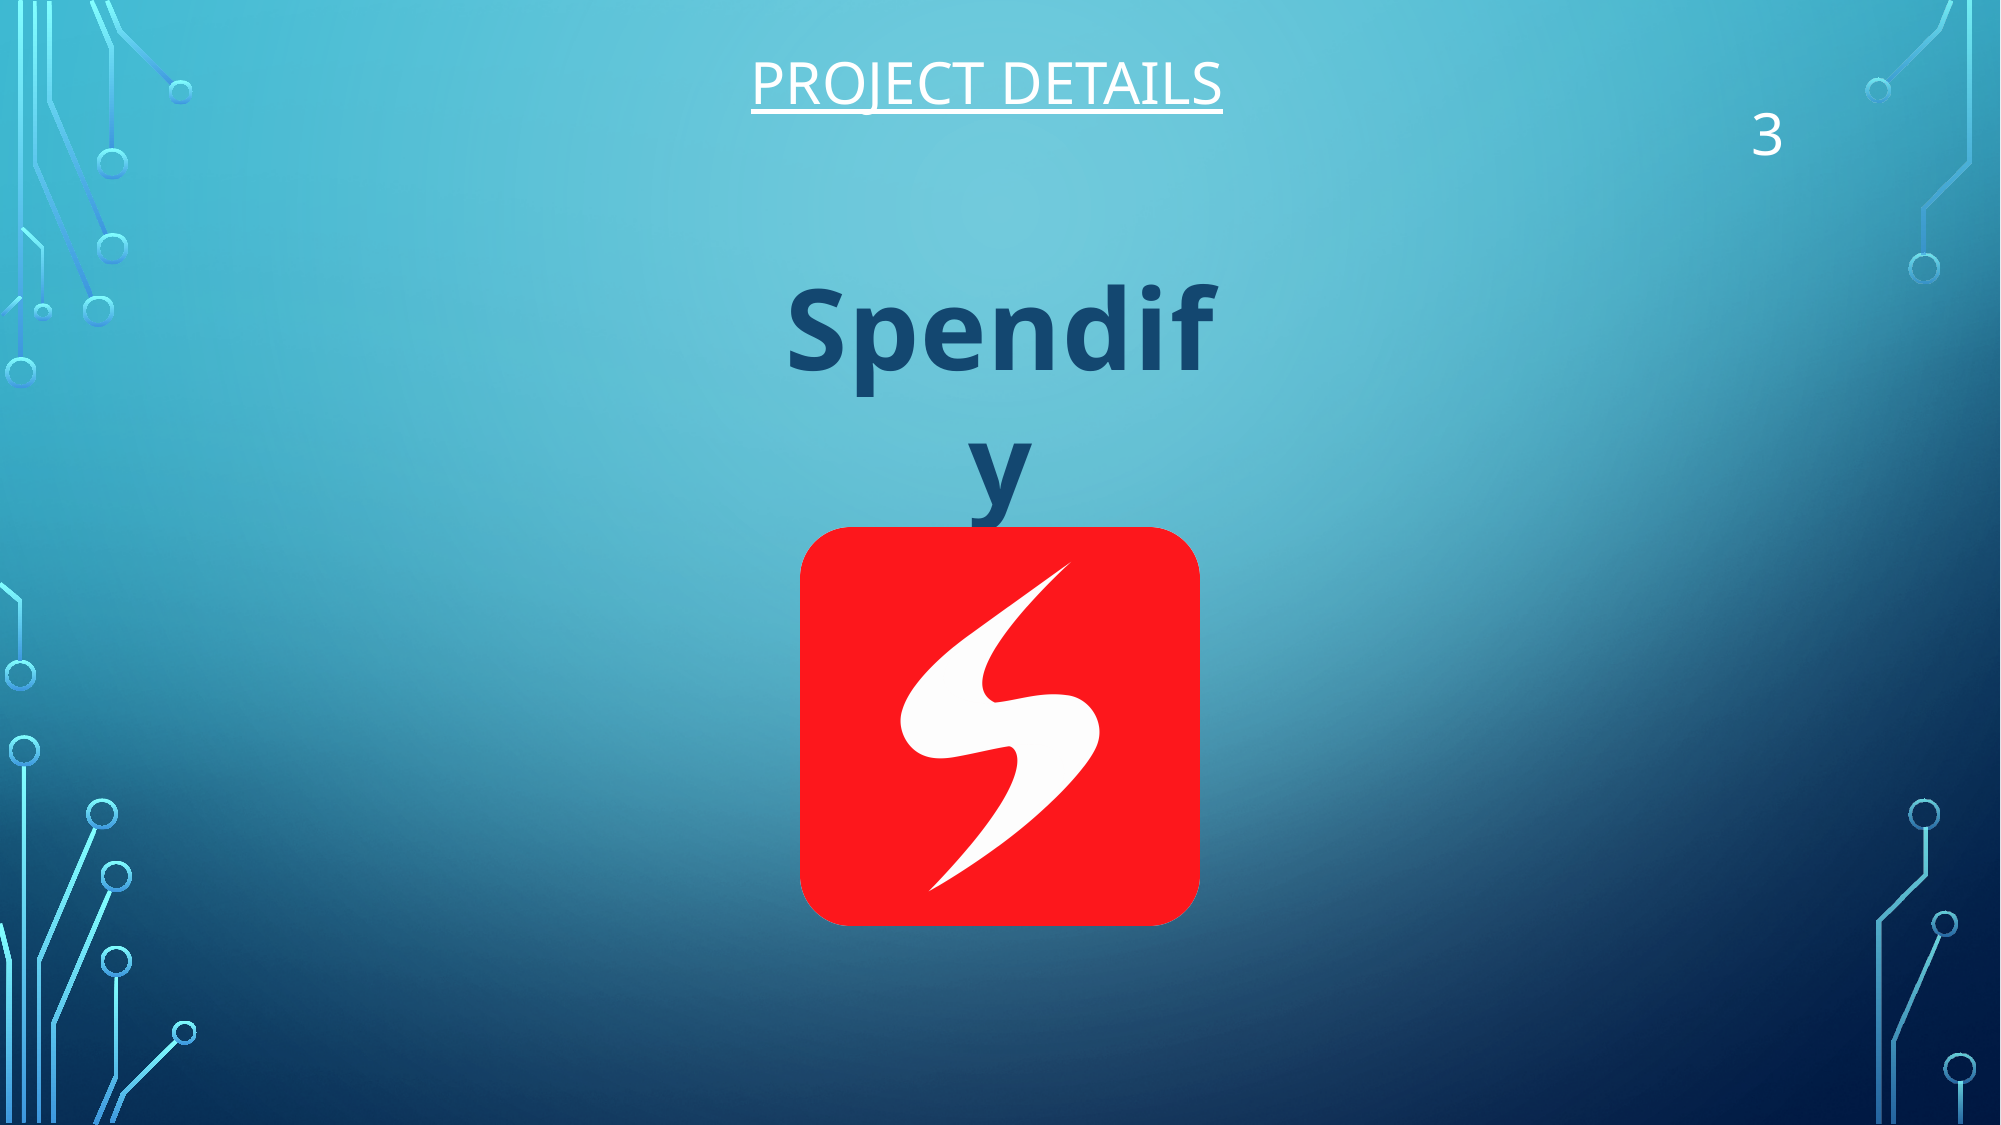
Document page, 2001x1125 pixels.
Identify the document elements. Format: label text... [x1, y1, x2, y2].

text_box Spendify [747, 250, 1253, 536]
text_box 3 [1703, 89, 1834, 175]
picture [800, 527, 1200, 926]
text_box PROJECT DETAILS [502, 39, 1472, 125]
